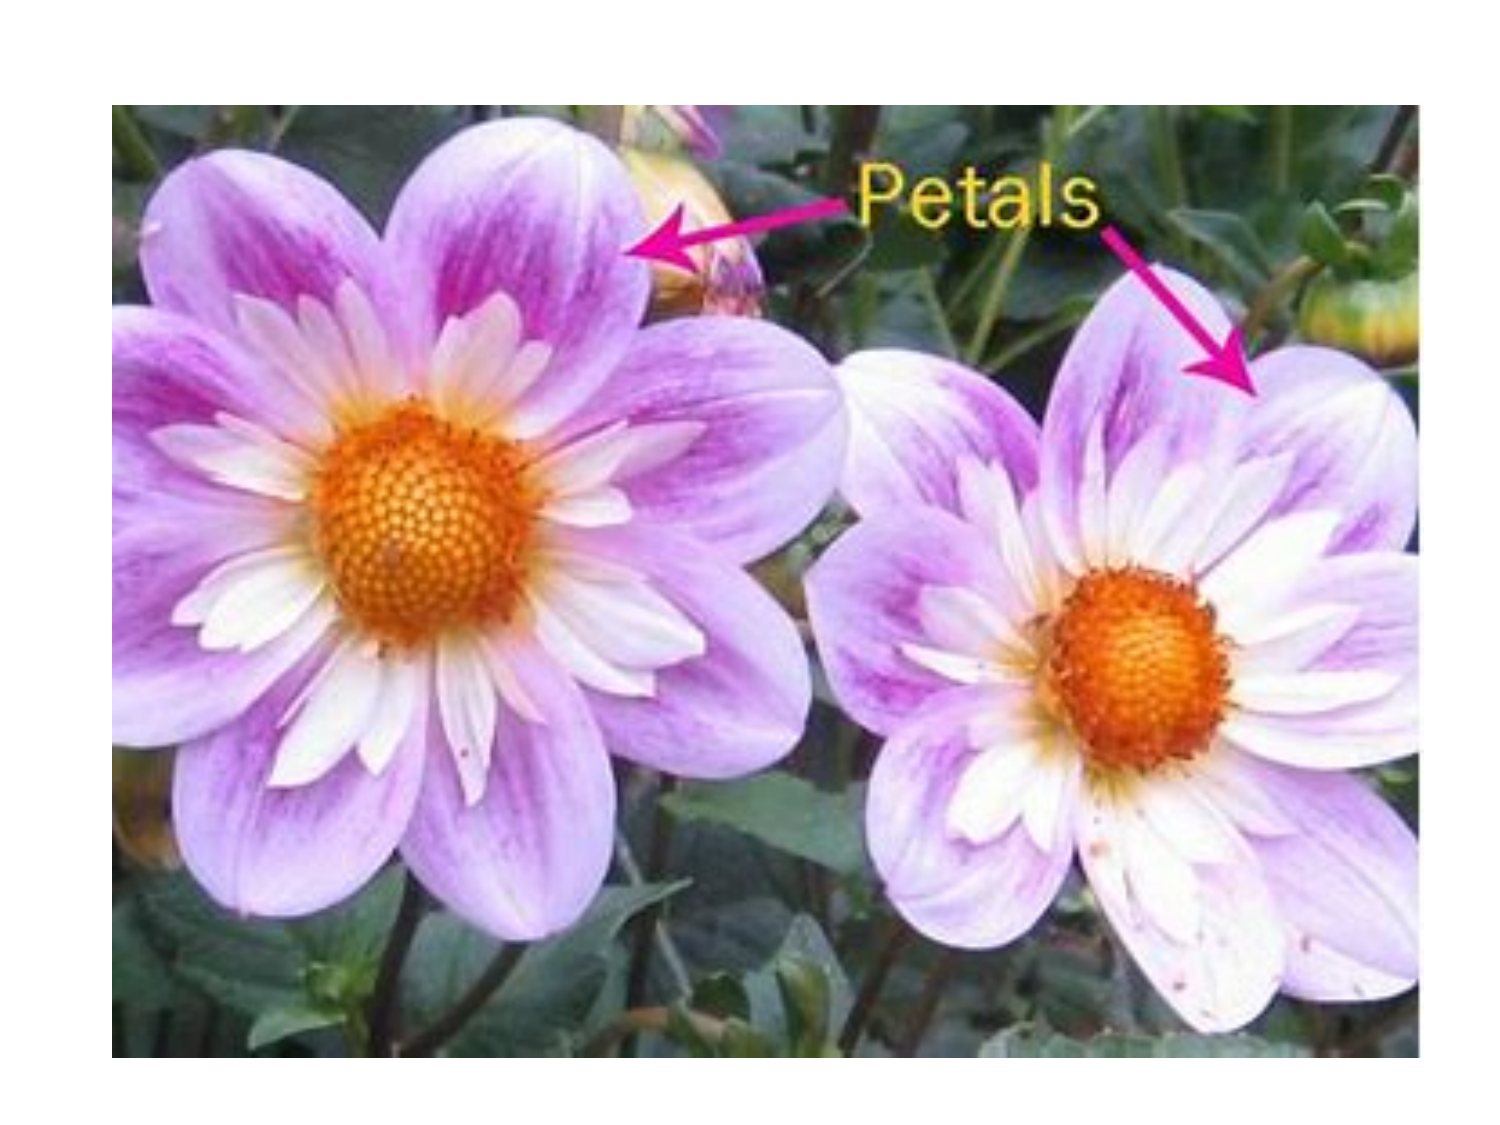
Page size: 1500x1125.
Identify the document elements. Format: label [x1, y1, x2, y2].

picture [111, 104, 1424, 1058]
